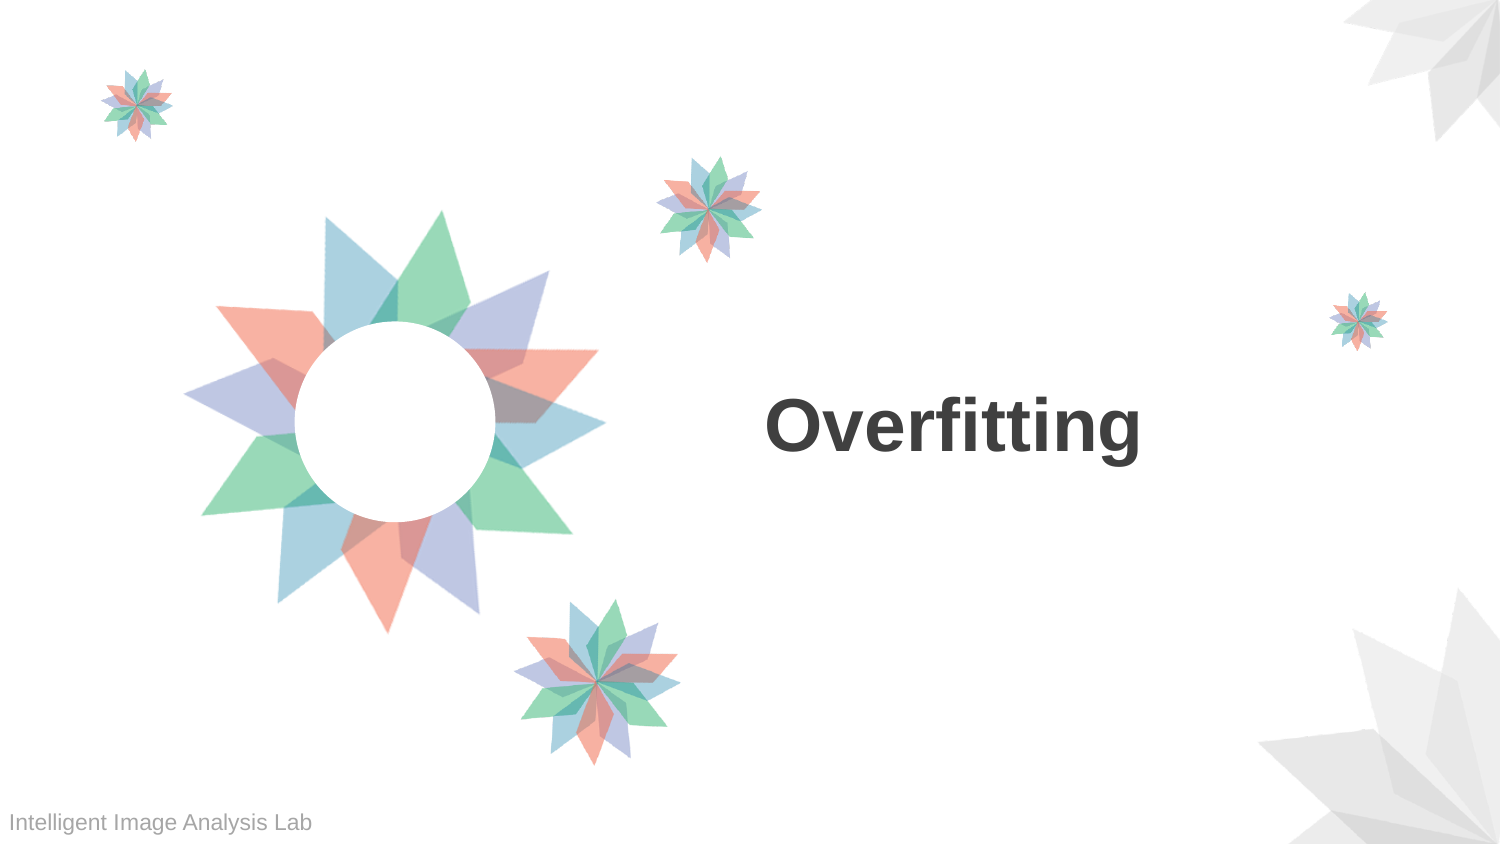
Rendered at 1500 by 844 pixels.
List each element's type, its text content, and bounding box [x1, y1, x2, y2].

picture [1257, 587, 1500, 844]
picture [1328, 291, 1388, 351]
picture [100, 68, 173, 142]
list Overfitting [750, 383, 1412, 461]
picture [183, 209, 681, 766]
picture [1344, 0, 1500, 141]
picture [655, 155, 762, 263]
